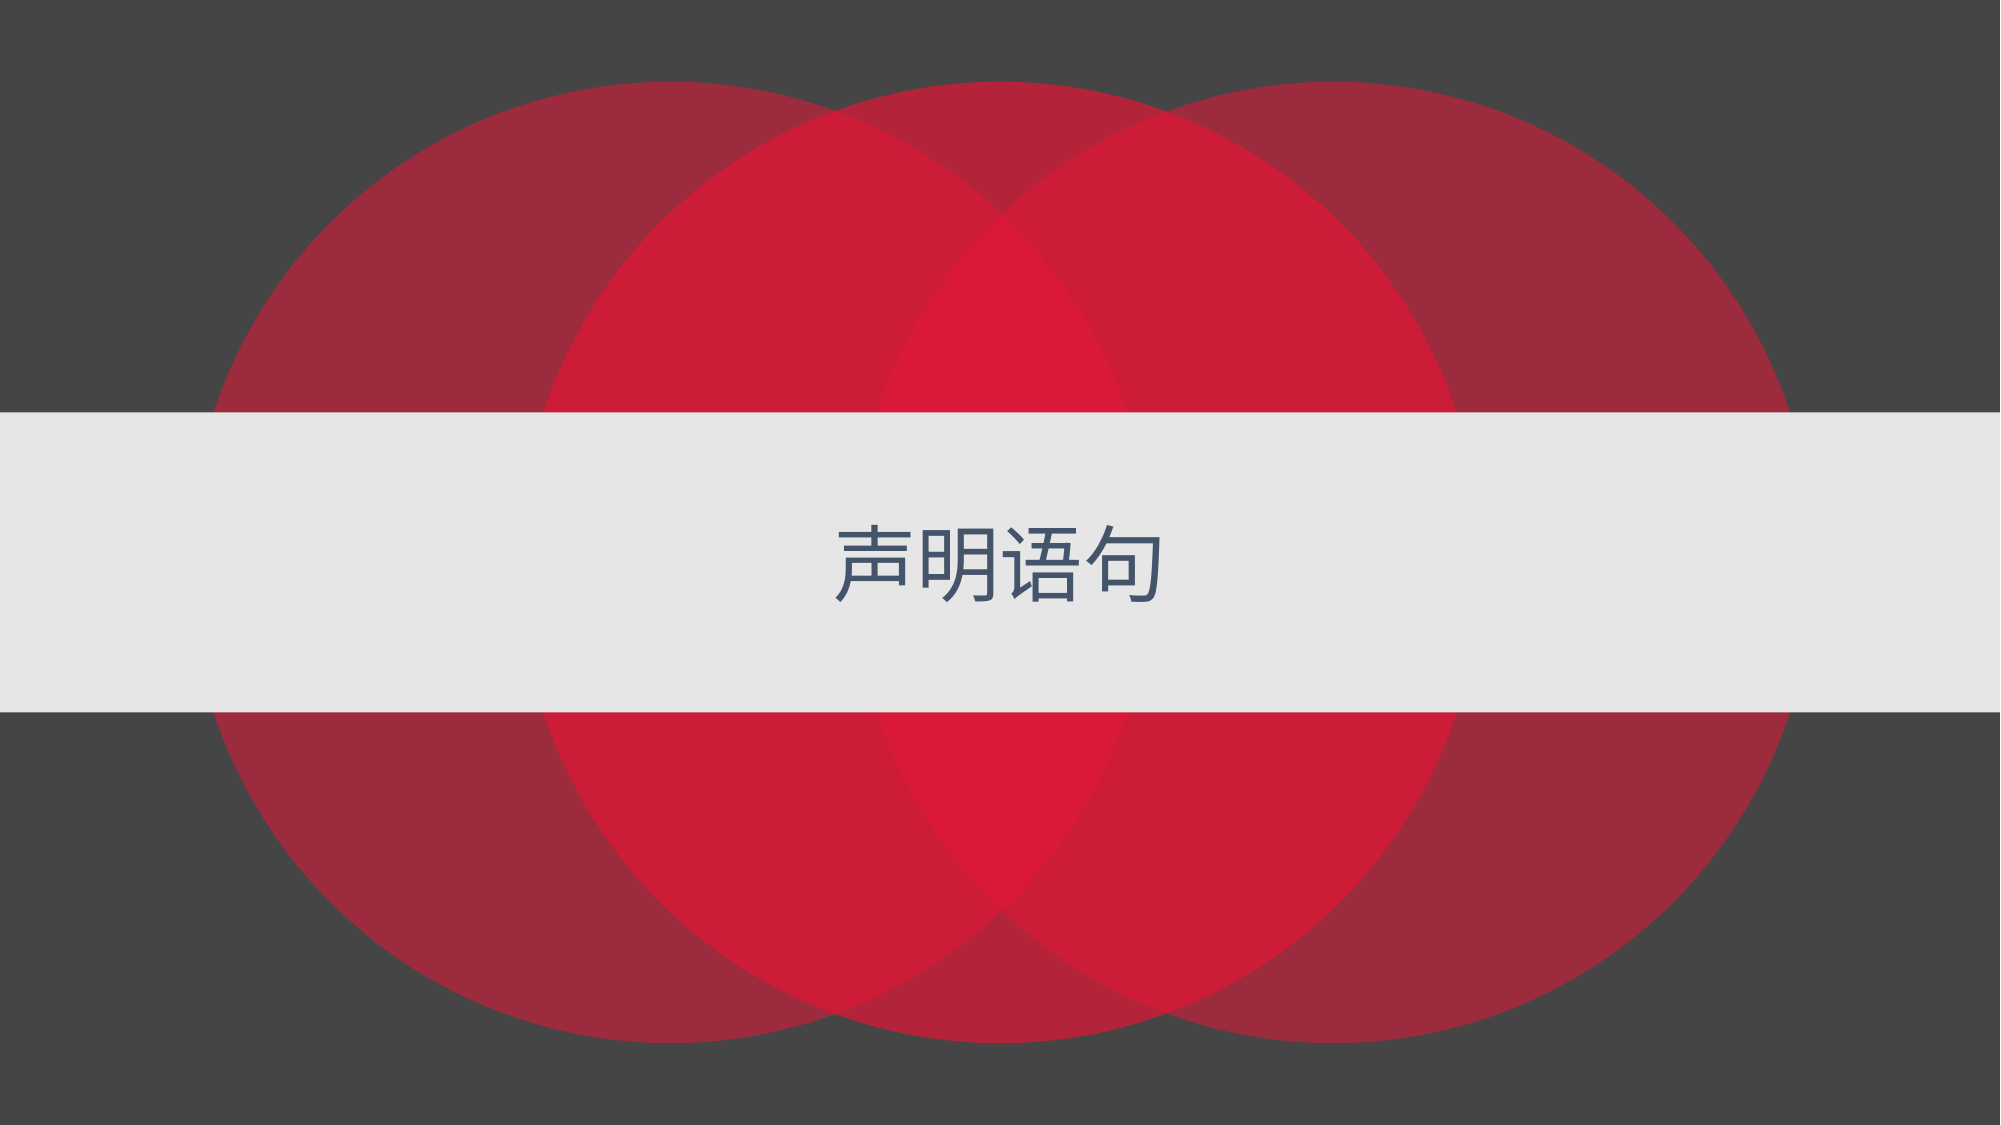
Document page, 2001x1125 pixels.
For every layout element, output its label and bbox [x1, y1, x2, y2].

text_box [189, 81, 1814, 1044]
text_box [1814, 411, 2000, 713]
text_box [0, 411, 189, 713]
